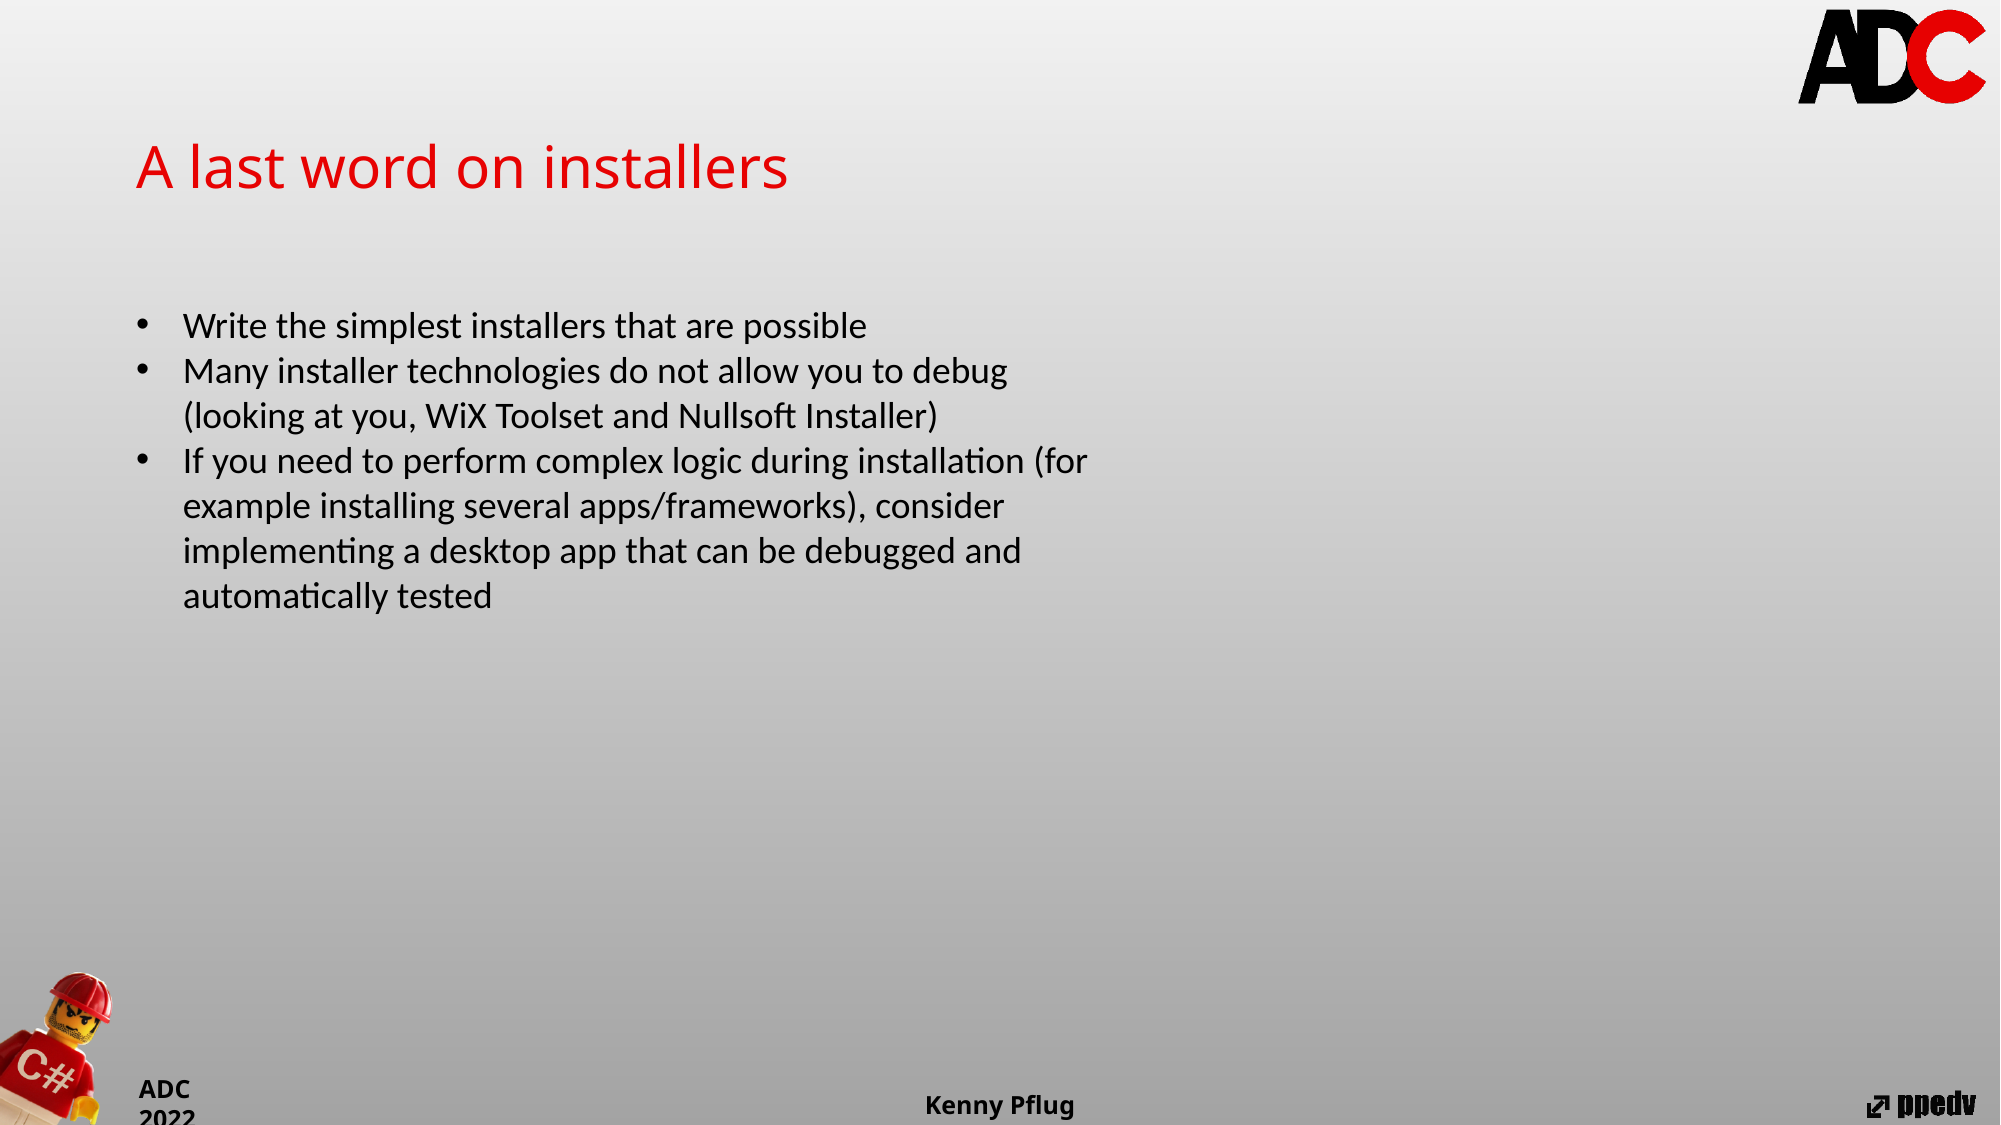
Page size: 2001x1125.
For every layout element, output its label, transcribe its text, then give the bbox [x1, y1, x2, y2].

picture [0, 968, 130, 1125]
picture [1796, 5, 1988, 108]
text_box Write the simplest installers that are possible Many installer technologies do not allow you to debug (looking at you, WiX Toolset and Nullsoft Installer) If you need to perform complex logic during installation (for example installing several apps/frameworks), consider implementing a desktop app that can be debugged and automatically tested [121, 293, 1117, 669]
text_box A last word on installers [121, 122, 1557, 208]
